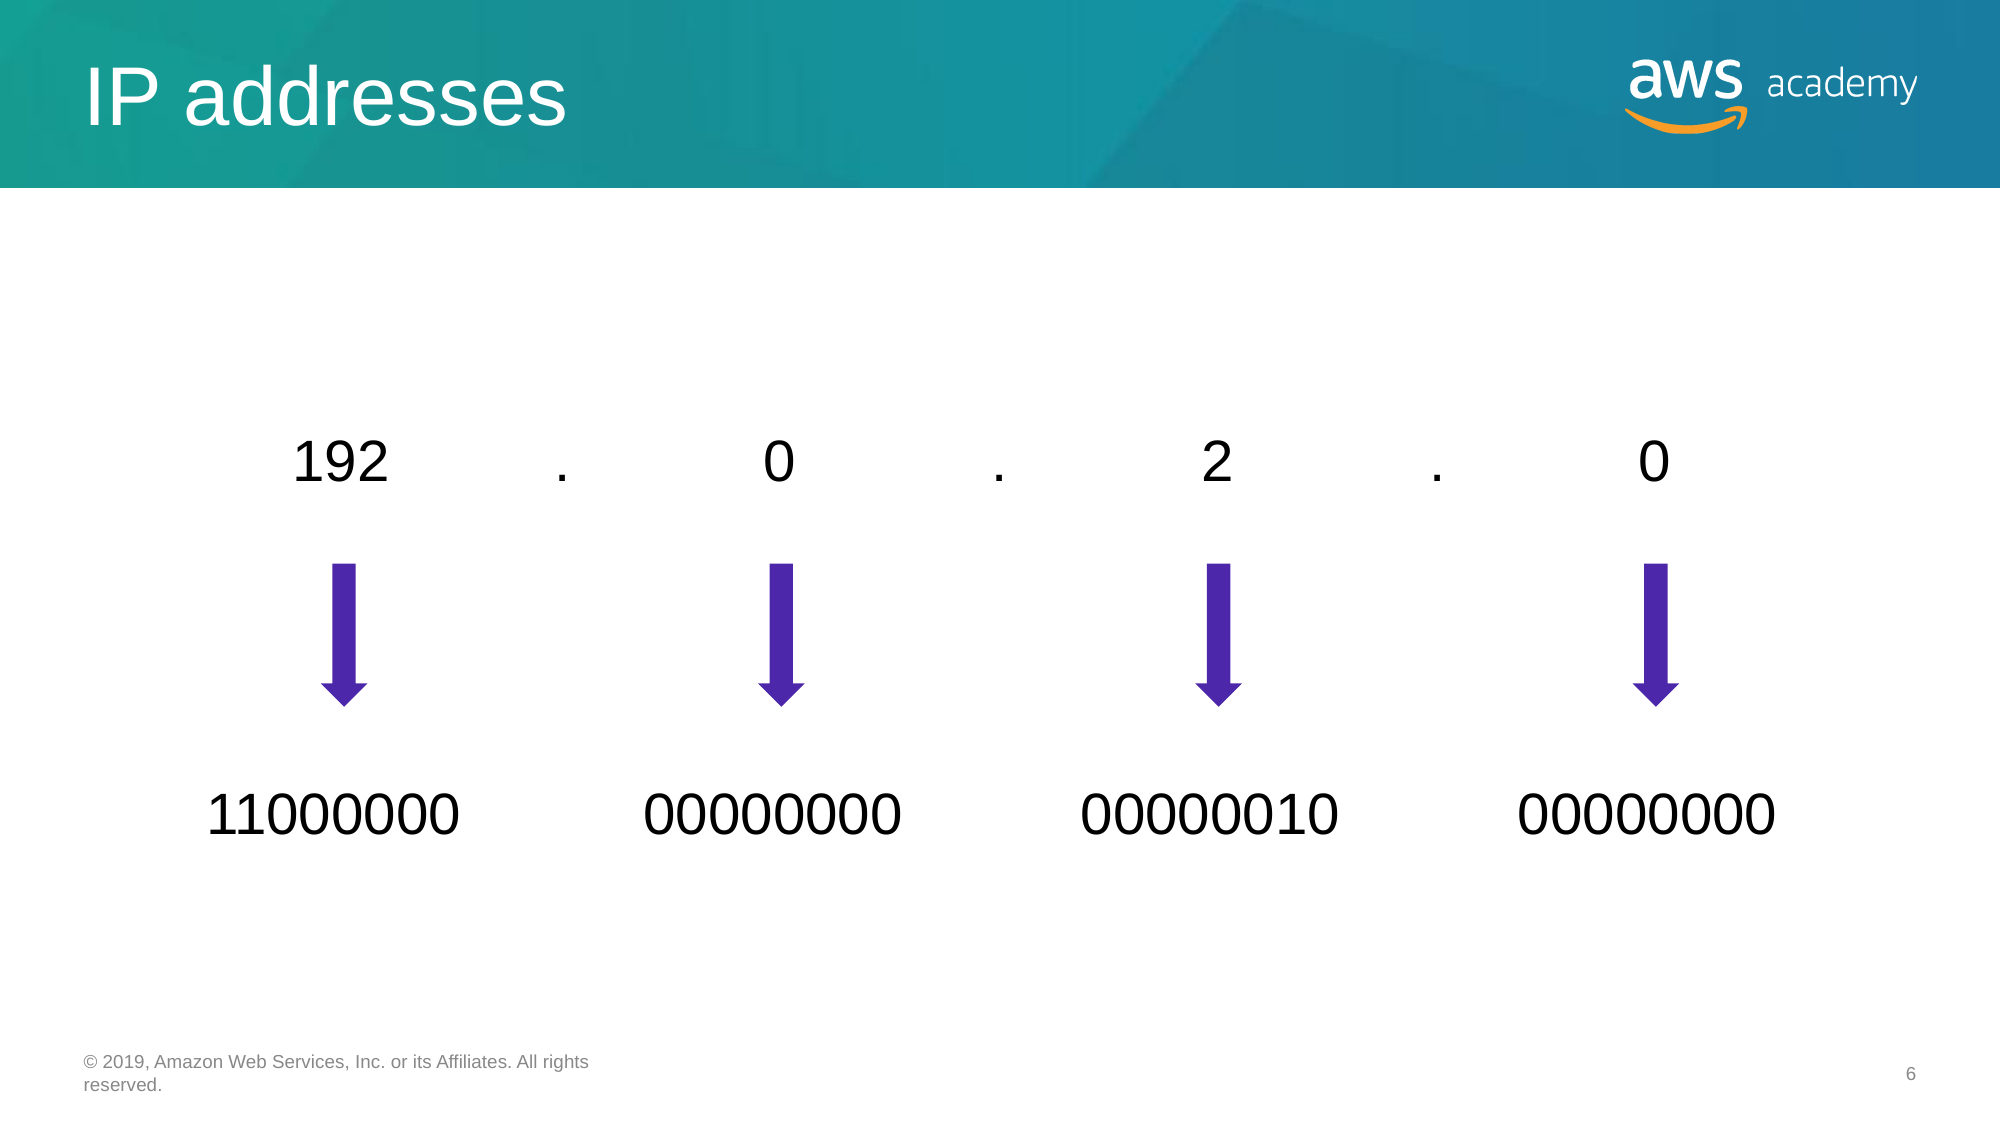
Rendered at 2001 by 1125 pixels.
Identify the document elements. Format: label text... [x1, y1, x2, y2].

slide_number ‹#› [1481, 1042, 1932, 1103]
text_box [190, 415, 1810, 855]
picture [0, 0, 2000, 188]
footer © 2019, Amazon Web Services, Inc. or its Affiliates. All rights reserved. [68, 1042, 682, 1103]
title IP addresses [68, 59, 1551, 138]
